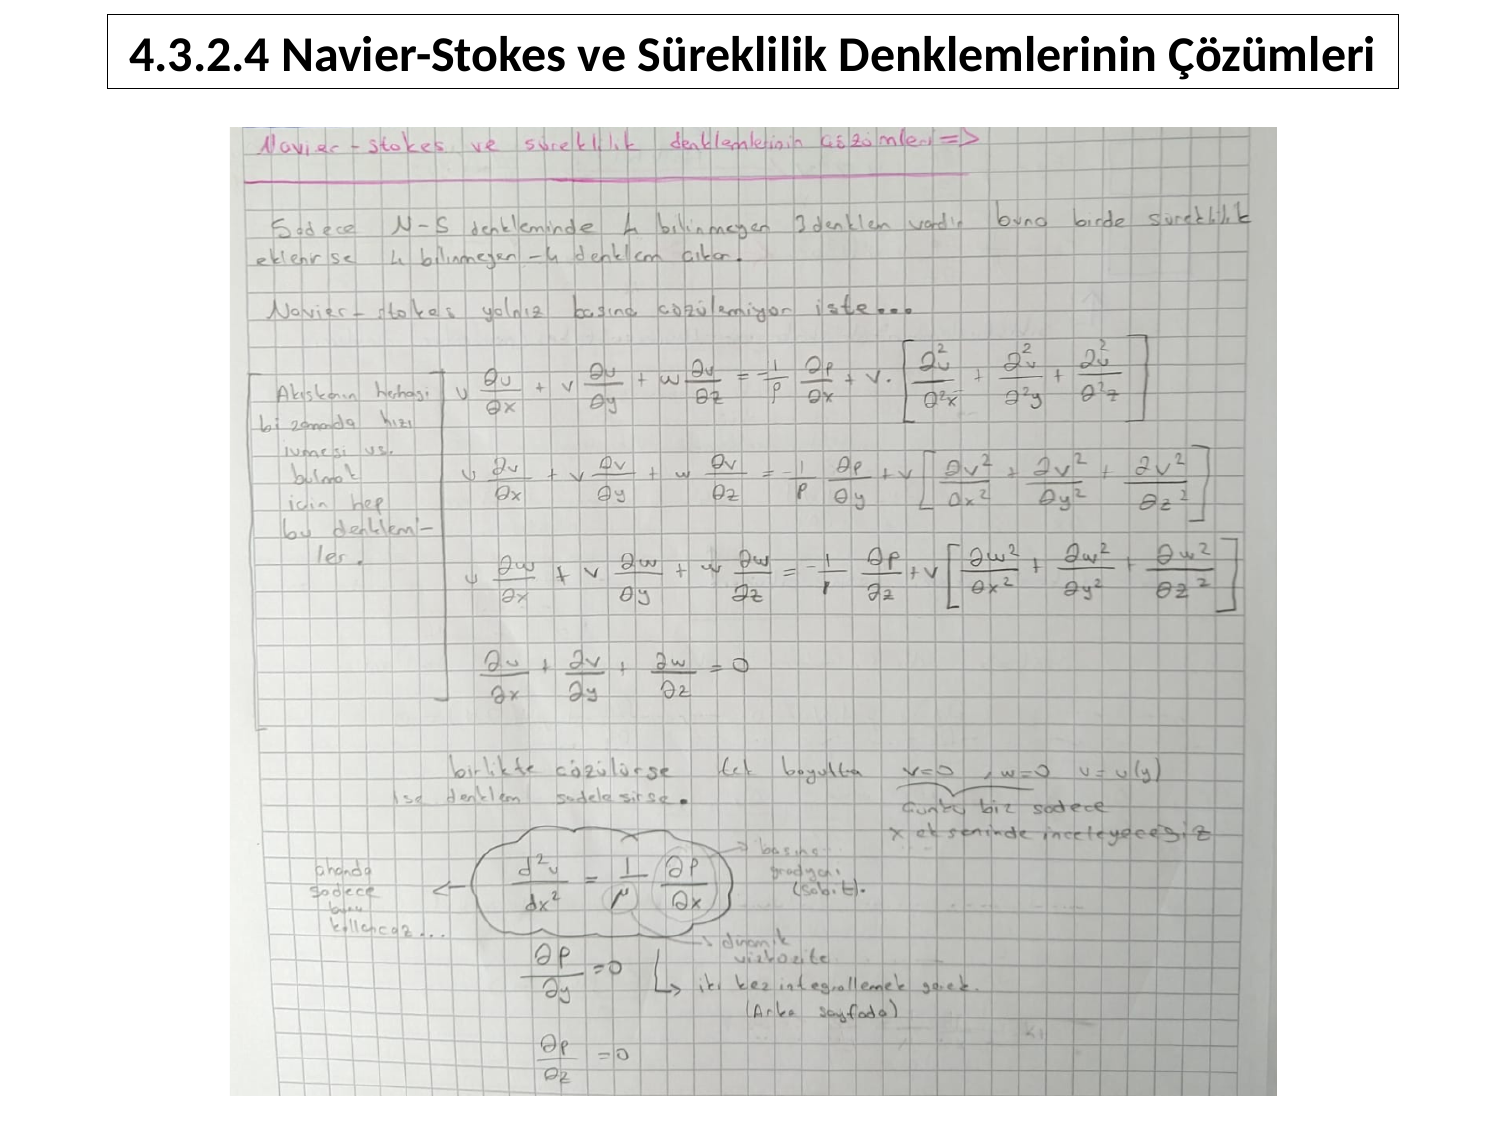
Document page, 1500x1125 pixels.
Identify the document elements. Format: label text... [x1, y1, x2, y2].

text_box 4.3.2.4 Navier-Stokes ve Süreklilik Denklemlerinin Çözümleri [107, 14, 1399, 89]
picture [229, 88, 1277, 1125]
